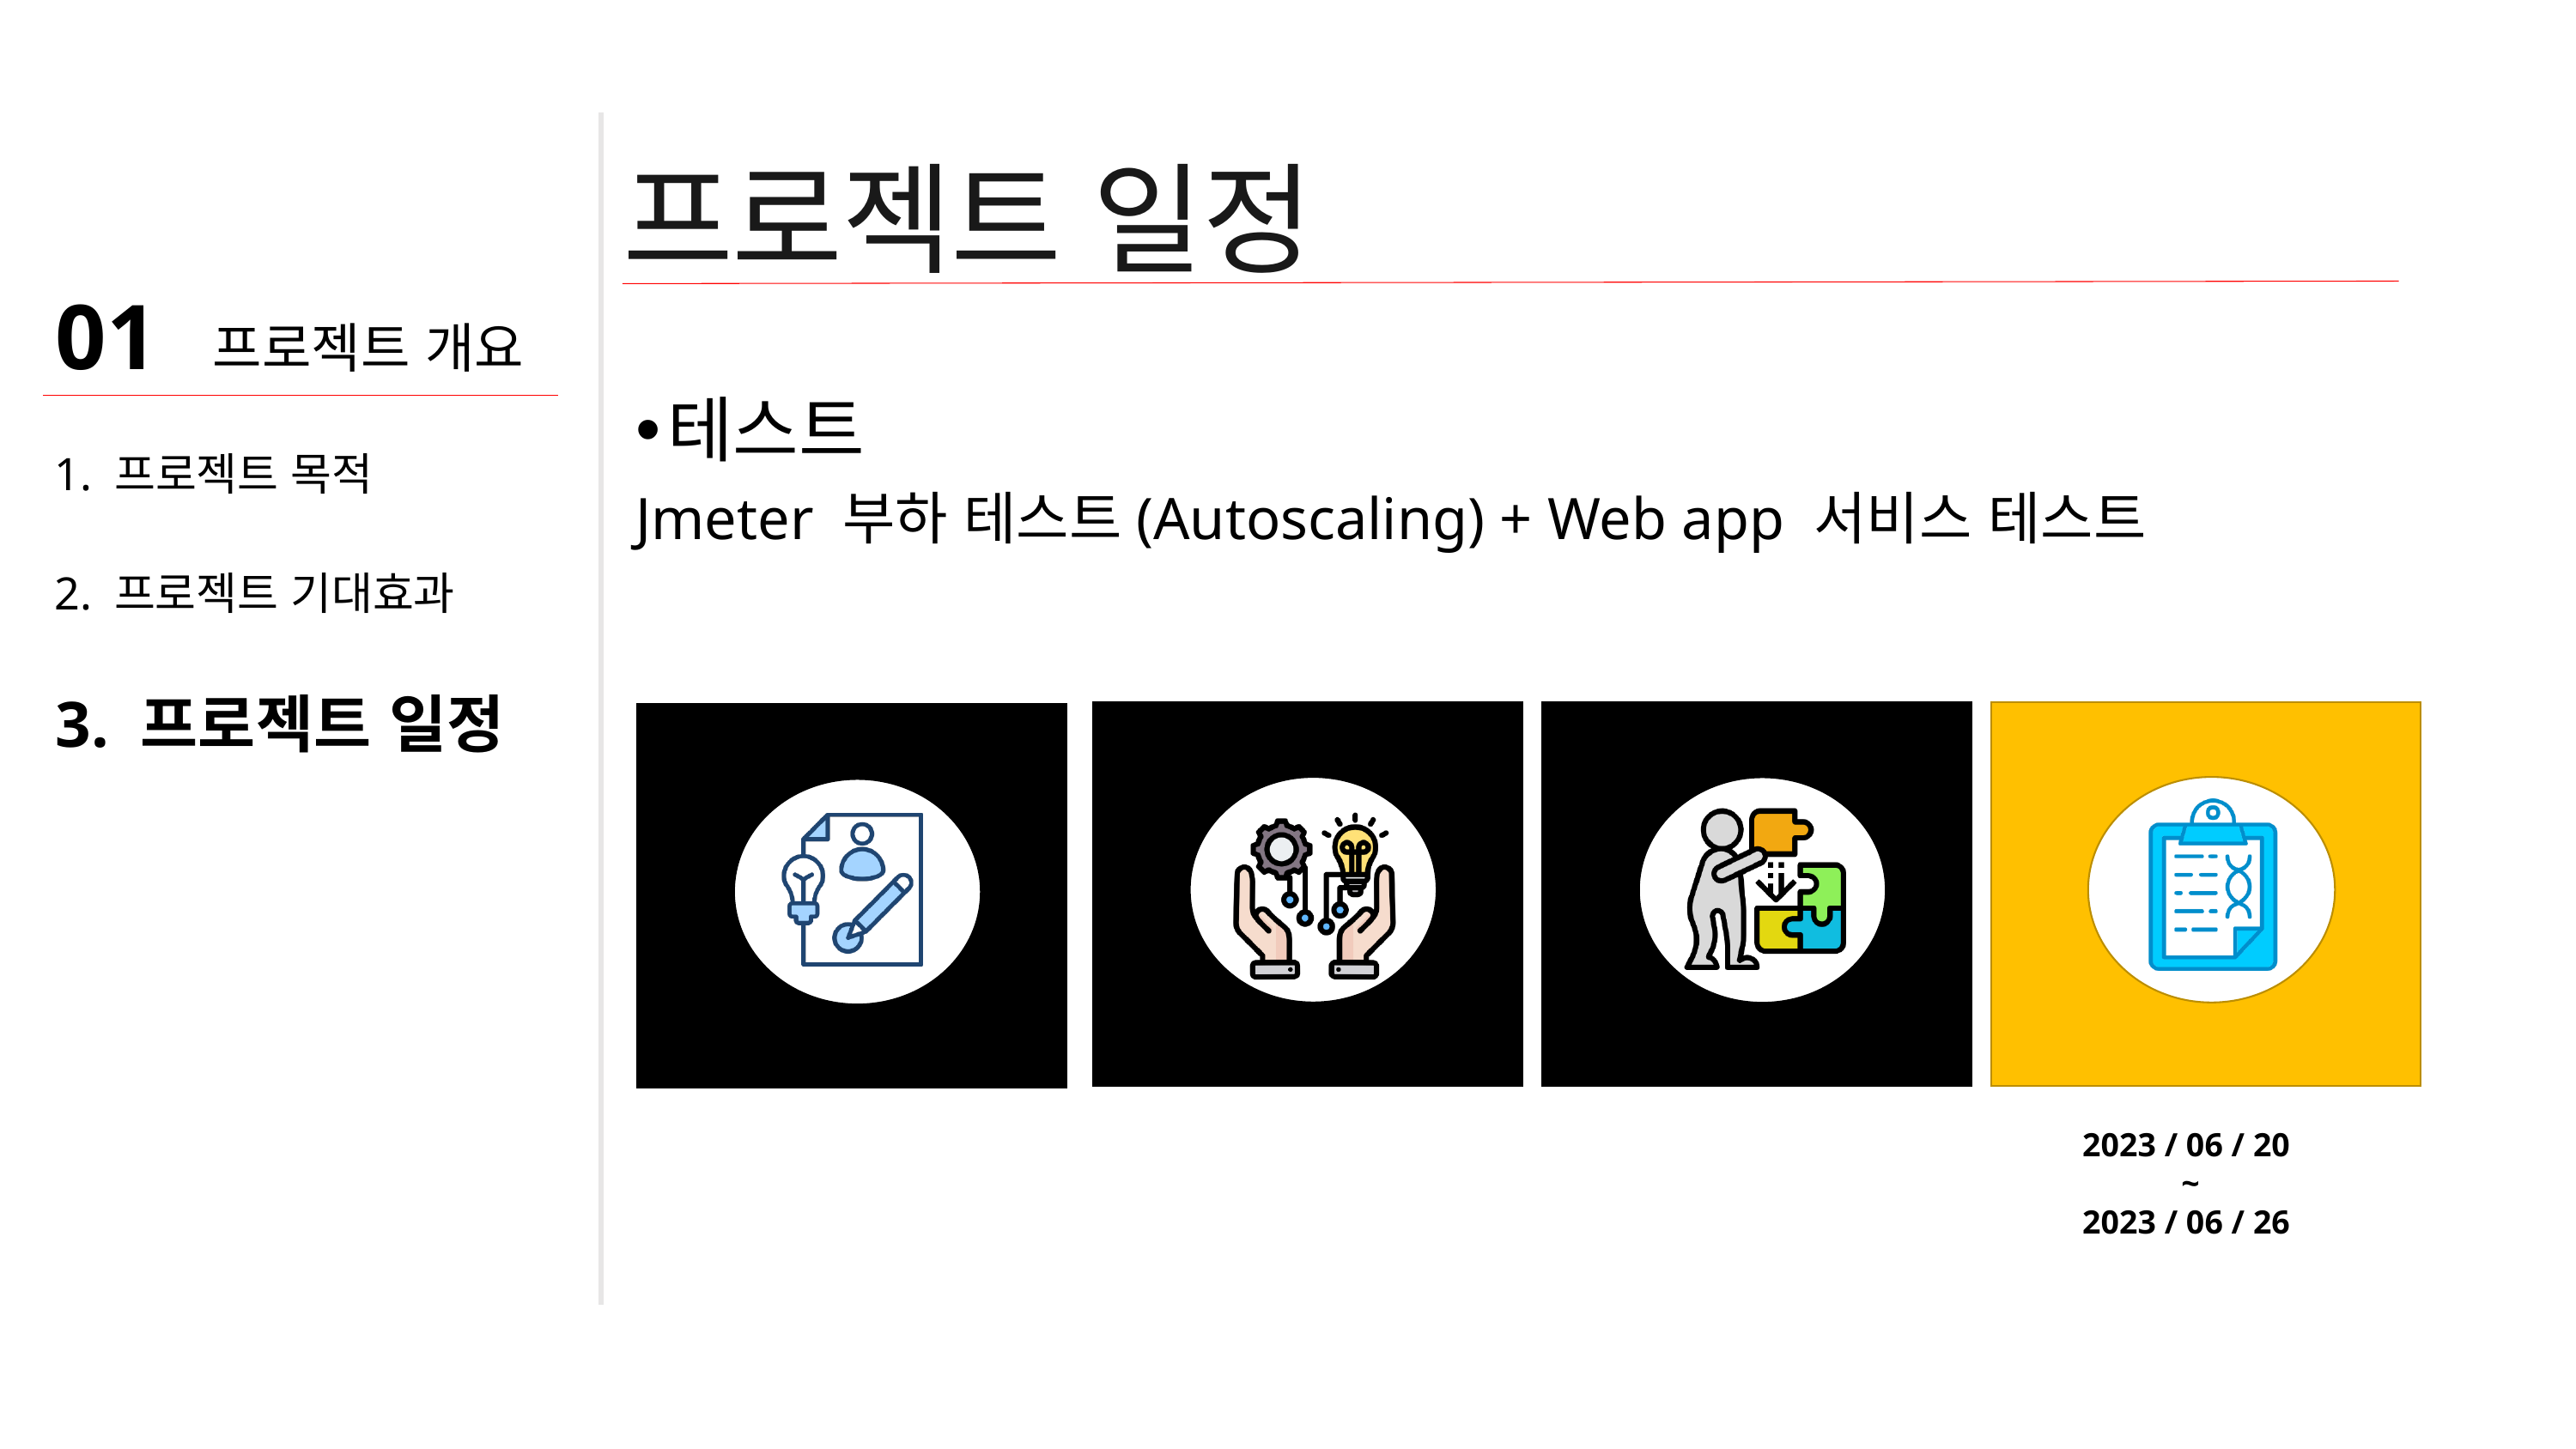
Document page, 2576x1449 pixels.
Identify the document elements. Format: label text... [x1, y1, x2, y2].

picture [2126, 798, 2207, 971]
text_box 프로젝트 일정 [623, 143, 1686, 281]
text_box [636, 703, 1067, 1088]
text_box 2023 / 06 / 20 ~ 2023 / 06 / 26 [1542, 1118, 2576, 1246]
list 테스트 Jmeter 부하 테스트(Autoscaling) + Web app 서비스 테스트 [623, 388, 2399, 1306]
text_box 3. 프로젝트 일정 [42, 677, 558, 767]
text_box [622, 281, 2399, 284]
text_box 프로젝트 개요 [178, 307, 537, 385]
picture [772, 809, 932, 969]
picture [1679, 803, 1851, 976]
text_box [1990, 701, 2421, 1087]
picture [2166, 840, 2259, 955]
picture [1228, 809, 1400, 982]
text_box 01 [42, 273, 178, 394]
picture [2220, 798, 2299, 971]
picture [2195, 803, 2232, 822]
text_box 프로젝트 일정 [623, 284, 1686, 288]
text_box 2. 프로젝트 기대효과 [41, 559, 498, 626]
text_box [1541, 701, 1972, 1087]
text_box 1. 프로젝트 목적 [41, 440, 450, 506]
text_box [1092, 701, 1523, 1087]
